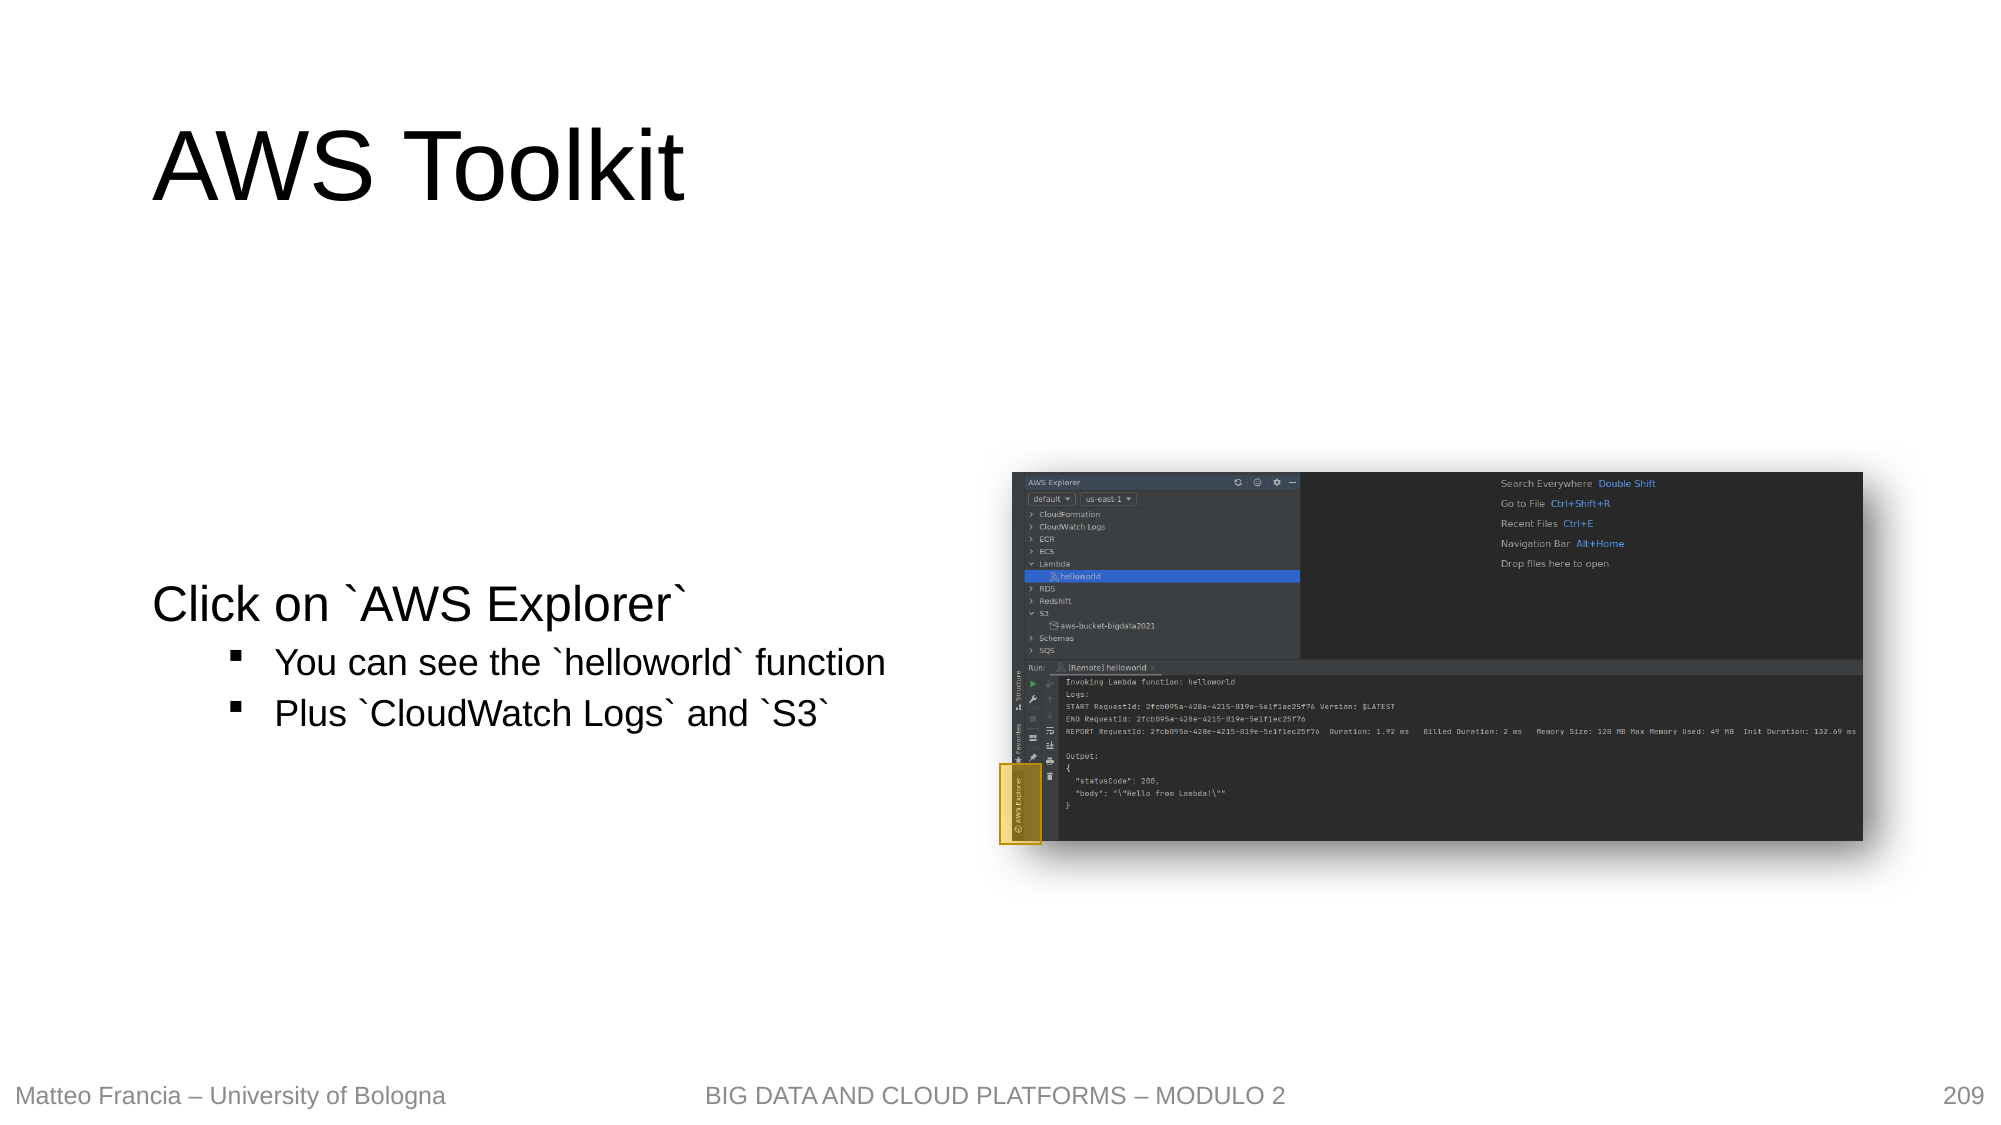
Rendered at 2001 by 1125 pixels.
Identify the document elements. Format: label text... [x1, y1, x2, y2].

slide_number 209 [1550, 1065, 2000, 1125]
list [1012, 472, 1863, 841]
footer Matteo Francia – University of Bologna [0, 1065, 466, 1125]
title AWS Toolkit [137, 59, 1863, 278]
list Click on `AWS Explorer` You can see the `helloworld` function Plus `CloudWatch Logs` and `S3` [137, 299, 988, 1014]
text_box [999, 763, 1042, 845]
